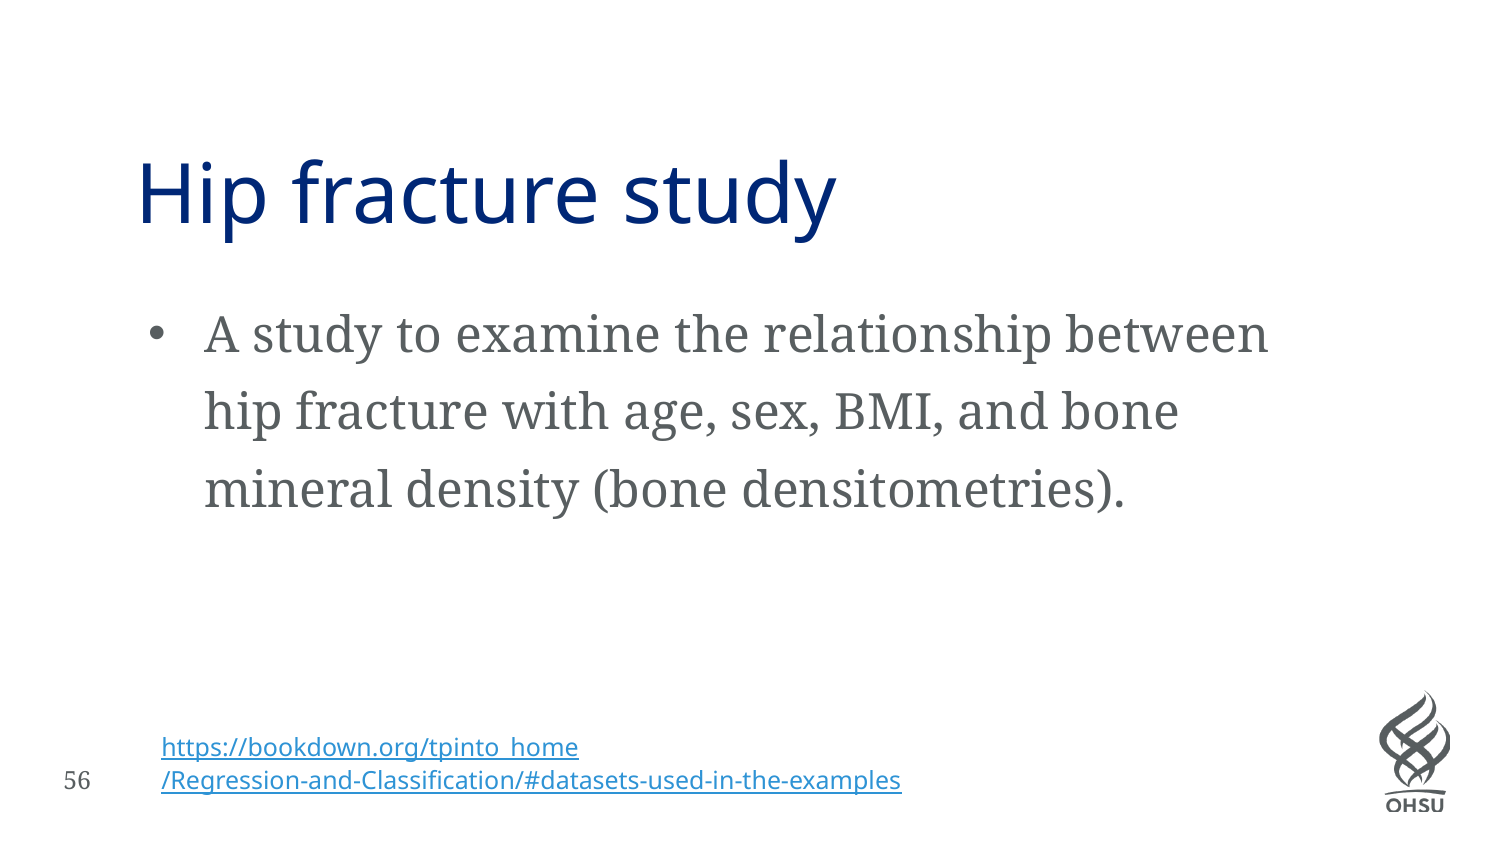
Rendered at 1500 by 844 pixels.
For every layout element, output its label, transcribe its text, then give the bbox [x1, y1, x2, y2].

title Hip fracture study [120, 120, 1356, 261]
list A study to examine the relationship between hip fracture with age, sex, BMI, and bone mineral density (bone densitometries). [133, 276, 1369, 639]
text_box https://bookdown.org/tpinto_home/Regression-and-Classification/#datasets-used-in-the-examples [146, 723, 1274, 807]
